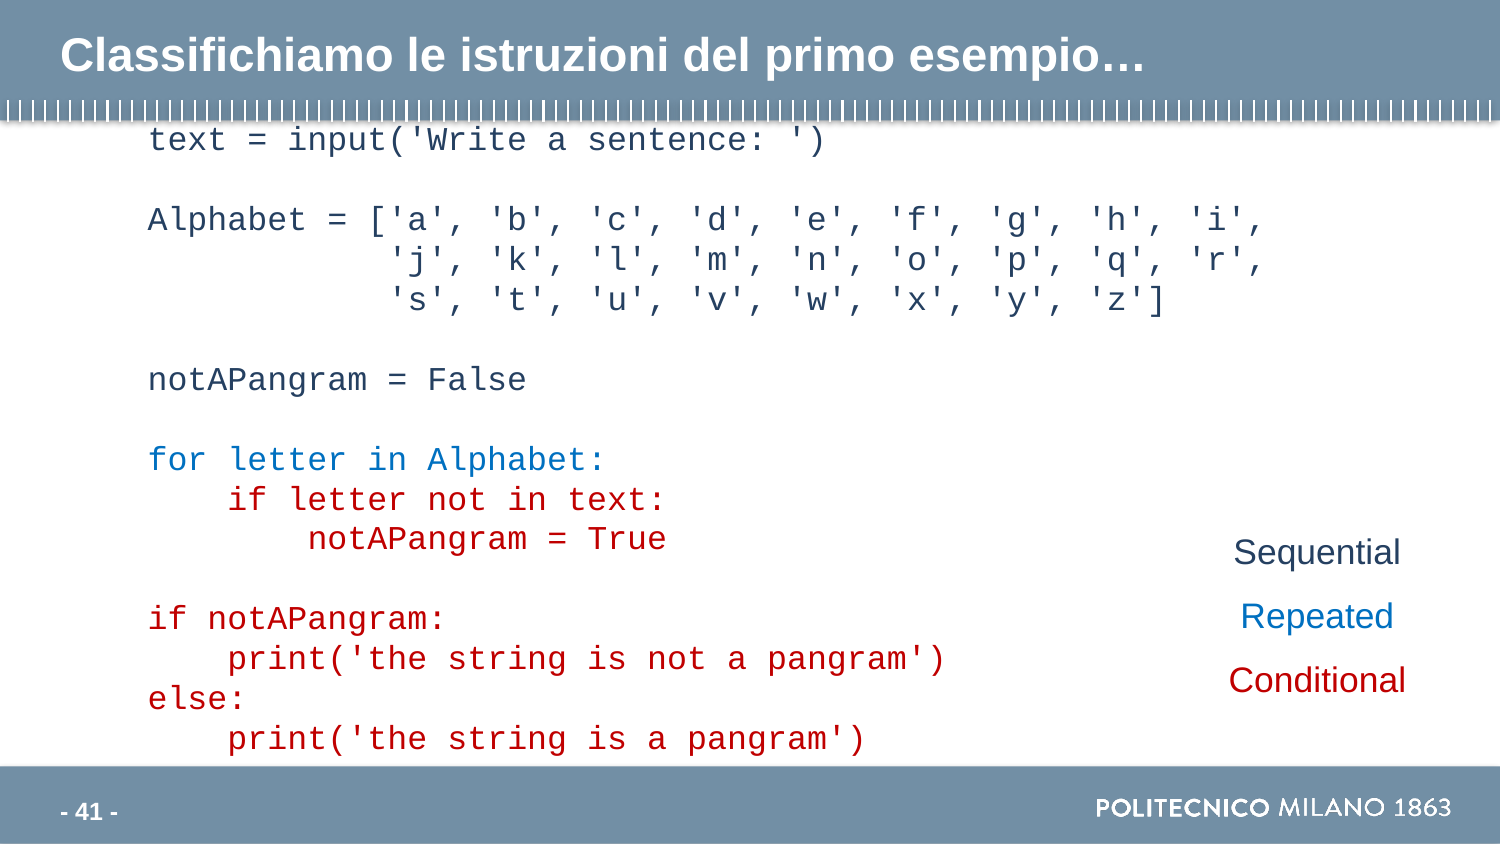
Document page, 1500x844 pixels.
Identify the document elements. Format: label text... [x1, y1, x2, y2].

text_box text = input('Write a sentence: ') Alphabet = ['a', 'b', 'c', 'd', 'e', 'f', 'g', 'h', 'i', 'j', 'k', 'l', 'm', 'n', 'o', 'p', 'q', 'r', 's', 't', 'u', 'v', 'w', 'x', 'y', 'z'] notAPangram = False for letter in Alphabet: if letter not in text: notAPangram = True if notAPangram: print('the string is not a pangram') else: print('the string is a pangram') [147, 196, 1435, 718]
picture [1091, 789, 1456, 825]
title Classifichiamo le istruzioni del primo esempio… [45, 17, 1456, 90]
text_box Sequential Repeated Conditional [1199, 508, 1436, 699]
slide_number - 41 - [45, 788, 170, 825]
